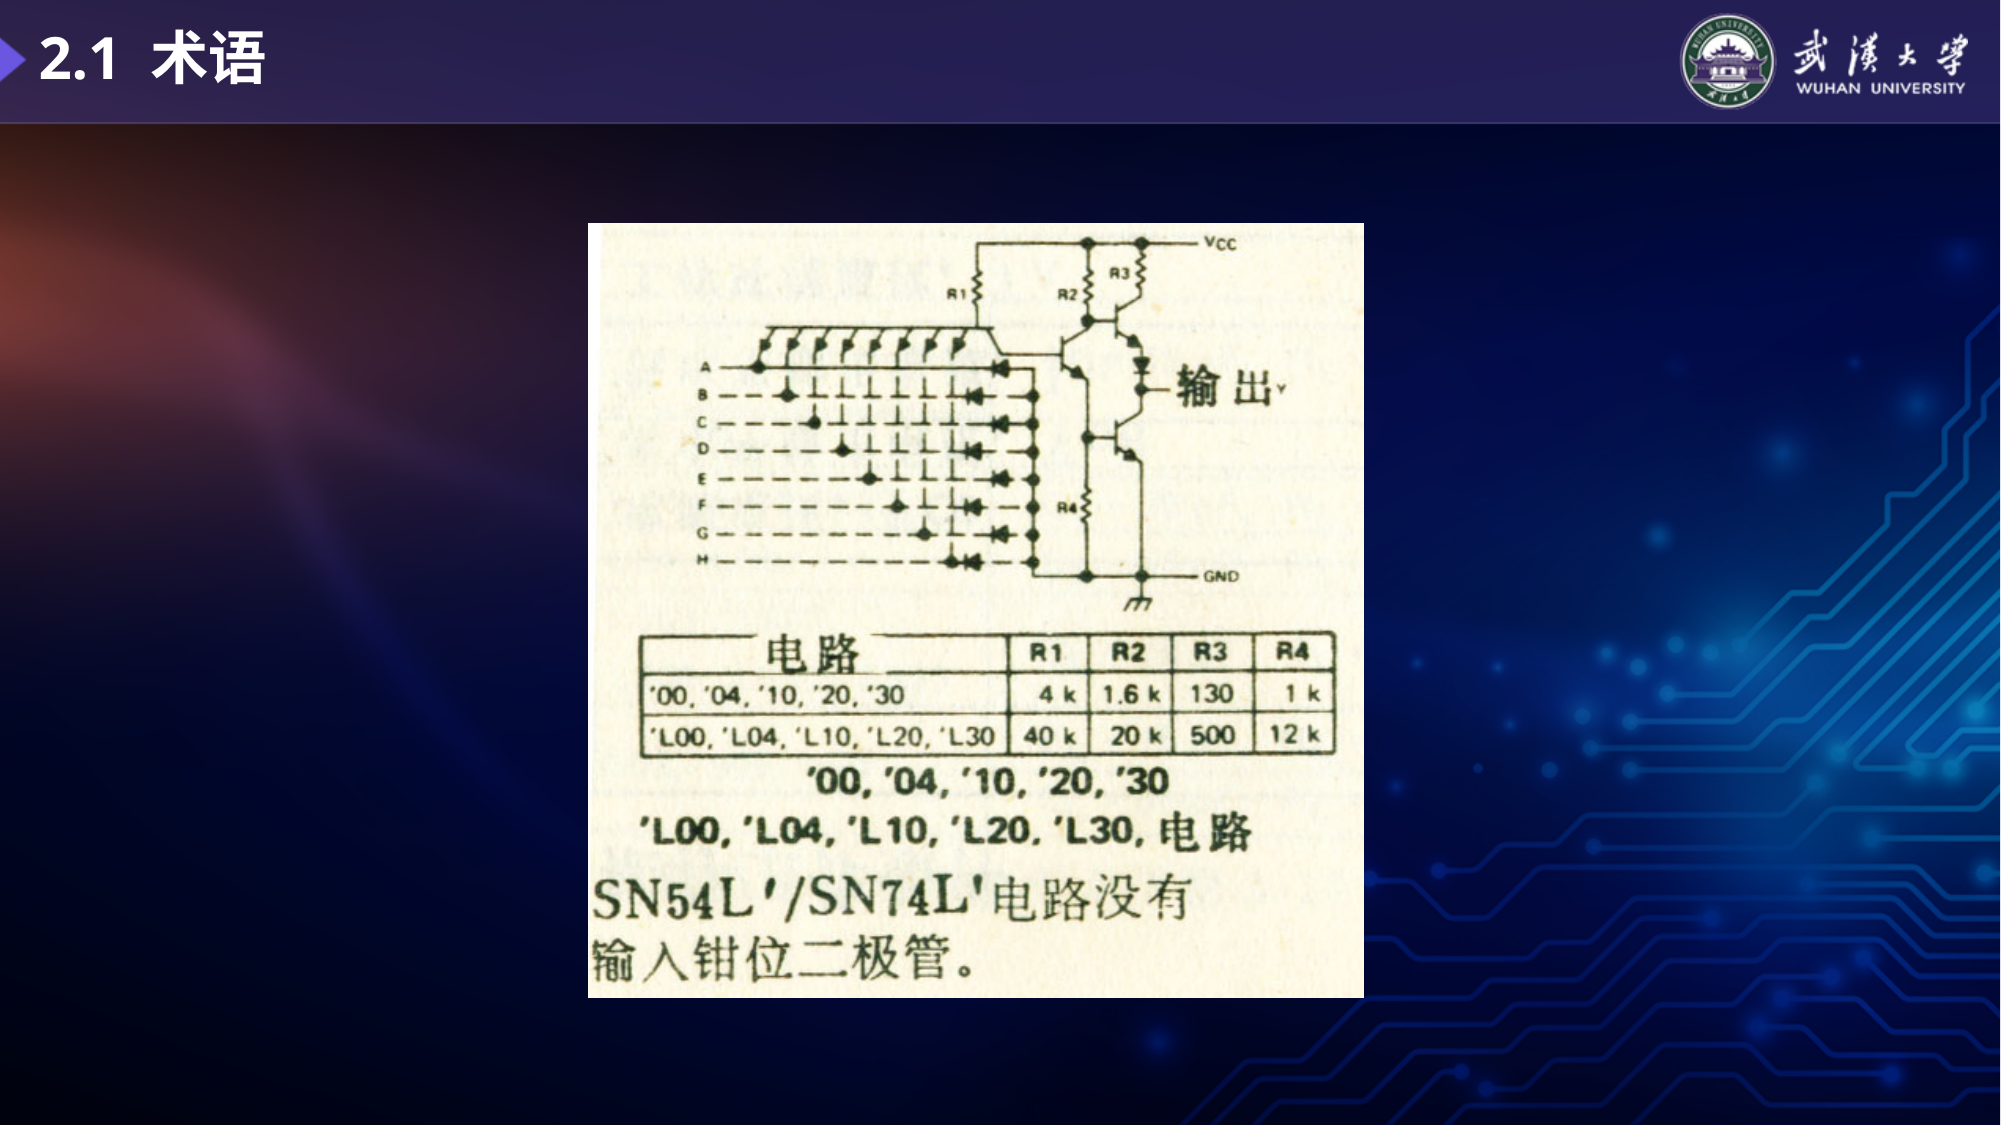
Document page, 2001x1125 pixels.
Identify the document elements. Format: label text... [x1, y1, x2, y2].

title 2.1 术语 [23, 0, 1364, 122]
picture [0, 0, 2001, 1125]
